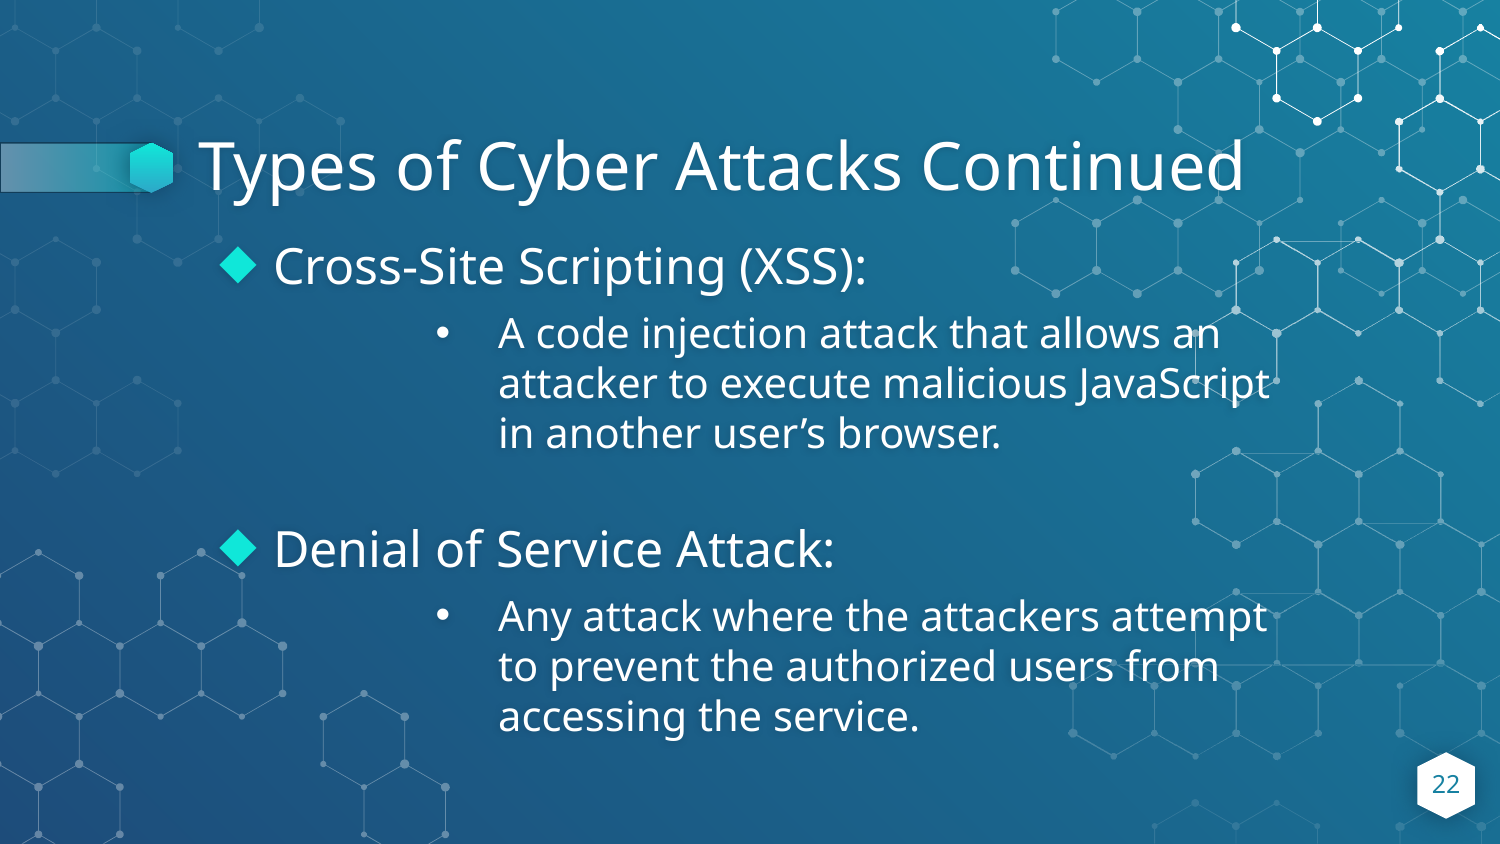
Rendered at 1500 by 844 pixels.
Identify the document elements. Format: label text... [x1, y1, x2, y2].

list Cross-Site Scripting (XSS): A code injection attack that allows an attacker to execute malicious JavaScript in another user’s browser. Denial of Service Attack: Any attack where the attackers attempt to prevent the authorized users from accessing the service. [198, 234, 1302, 733]
title Types of Cyber Attacks Continued [198, 140, 1302, 198]
slide_number 22 [1417, 752, 1475, 819]
